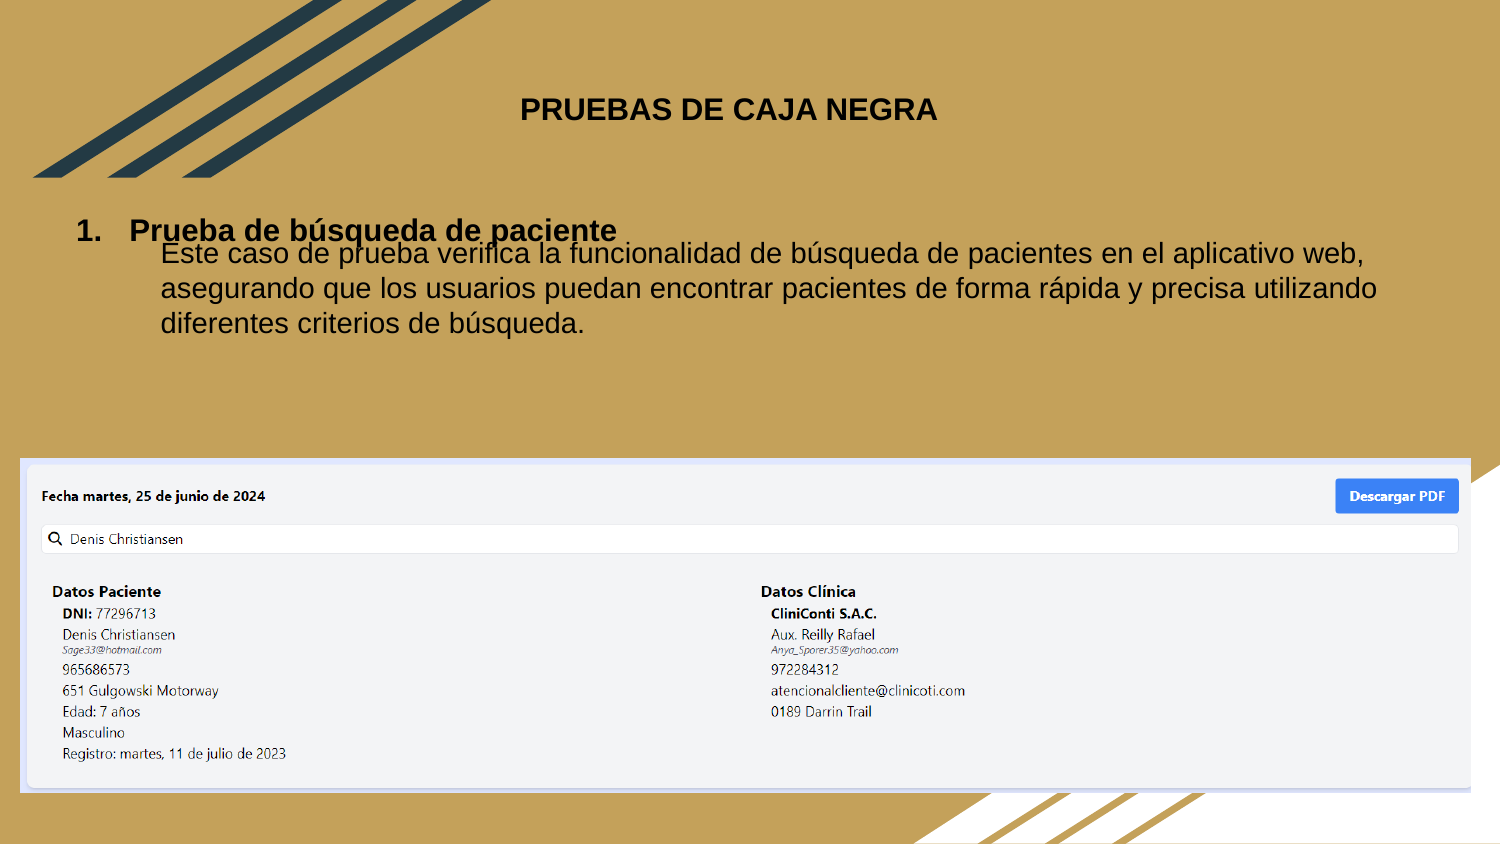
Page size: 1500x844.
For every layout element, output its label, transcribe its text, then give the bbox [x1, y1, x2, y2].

list PRUEBAS DE CAJA NEGRA [505, 36, 986, 118]
text_box Este caso de prueba verifica la funcionalidad de búsqueda de pacientes en el aplicativo web, asegurando que los usuarios puedan encontrar pacientes de forma rápida y precisa utilizando diferentes criterios de búsqueda. [145, 219, 1400, 355]
list Prueba de búsqueda de paciente [39, 157, 812, 239]
picture [19, 458, 1471, 793]
